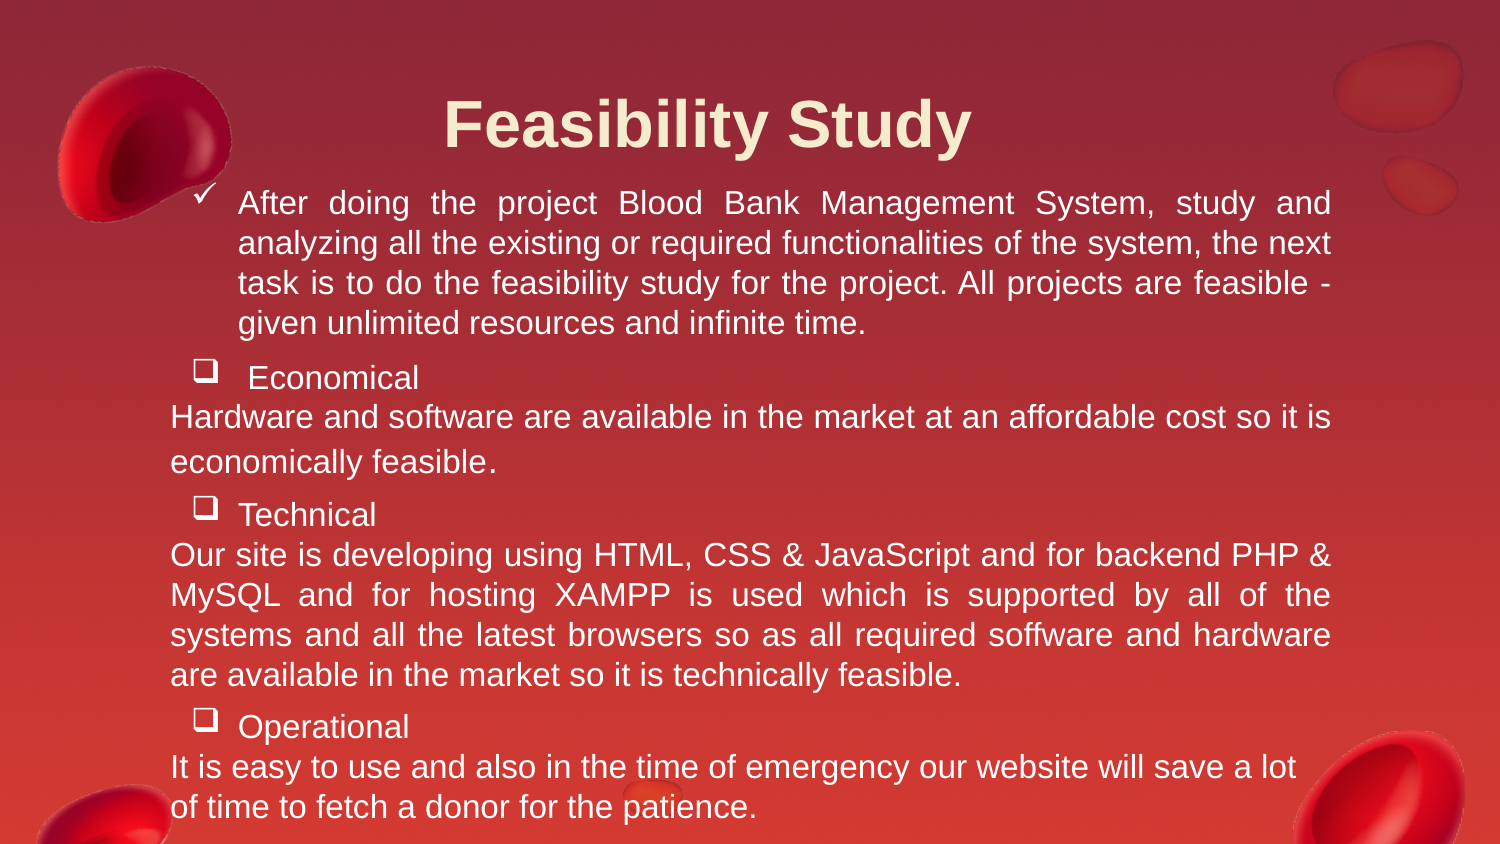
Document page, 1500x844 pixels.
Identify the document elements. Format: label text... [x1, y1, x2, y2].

picture [0, 0, 1500, 844]
text_box After doing the project Blood Bank Management System, study and analyzing all the existing or required functionalities of the system, the next task is to do the feasibility study for the project. All projects are feasible - given unlimited resources and infinite time. Economical Hardware and software are available in the market at an affordable cost so it is economically feasible. Technical Our site is developing using HTML, CSS & JavaScript and for backend PHP & MySQL and for hosting XAMPP is used which is supported by all of the systems and all the latest browsers so as all required soffware and hardware are available in the market so it is technically feasible. Operational It is easy to use and also in the time of emergency our website will save a lot of time to fetch a donor for the patience. [155, 173, 1349, 844]
title Feasibility Study [428, 77, 1178, 165]
